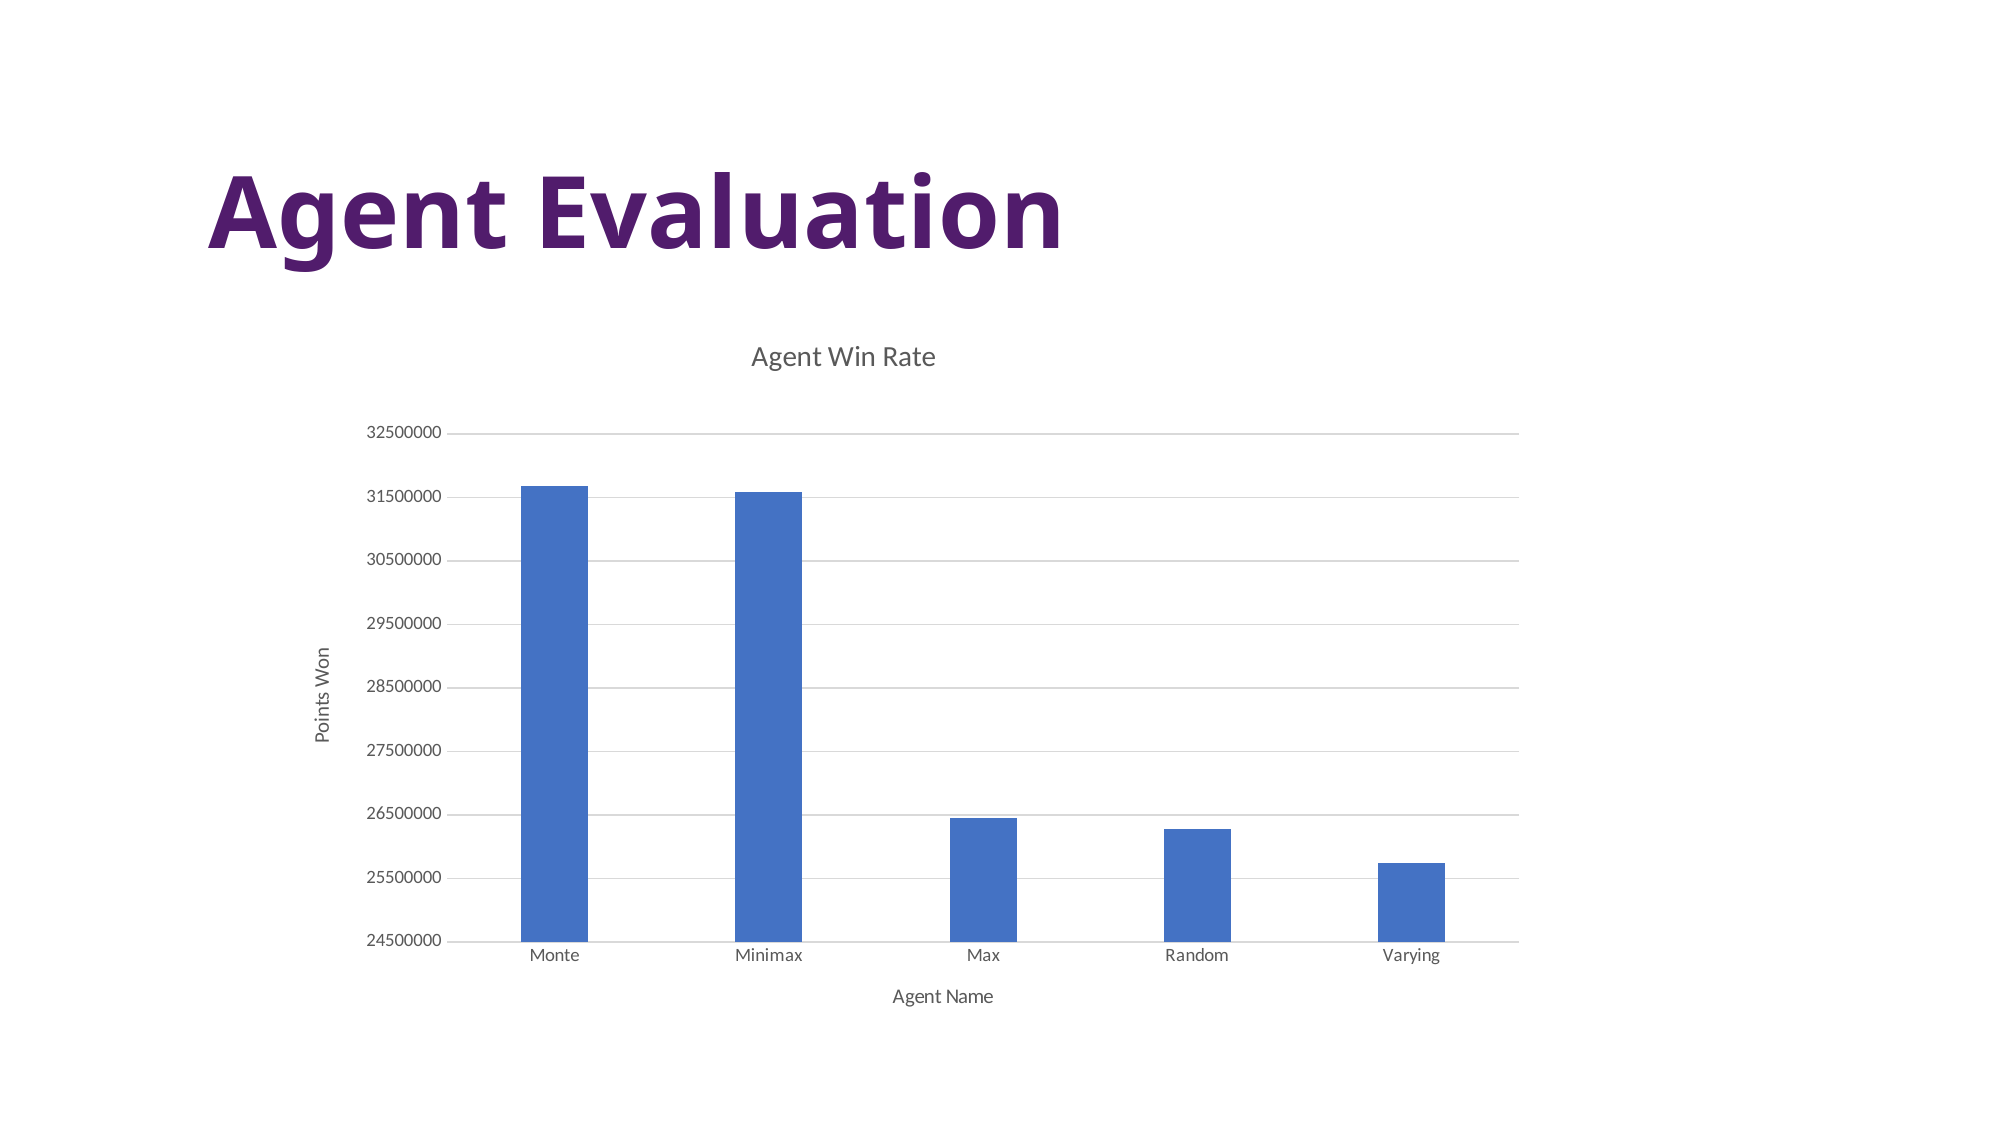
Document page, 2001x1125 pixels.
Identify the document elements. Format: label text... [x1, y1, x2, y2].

chart [193, 317, 1520, 1082]
list Agent Evaluation [193, 154, 1391, 317]
